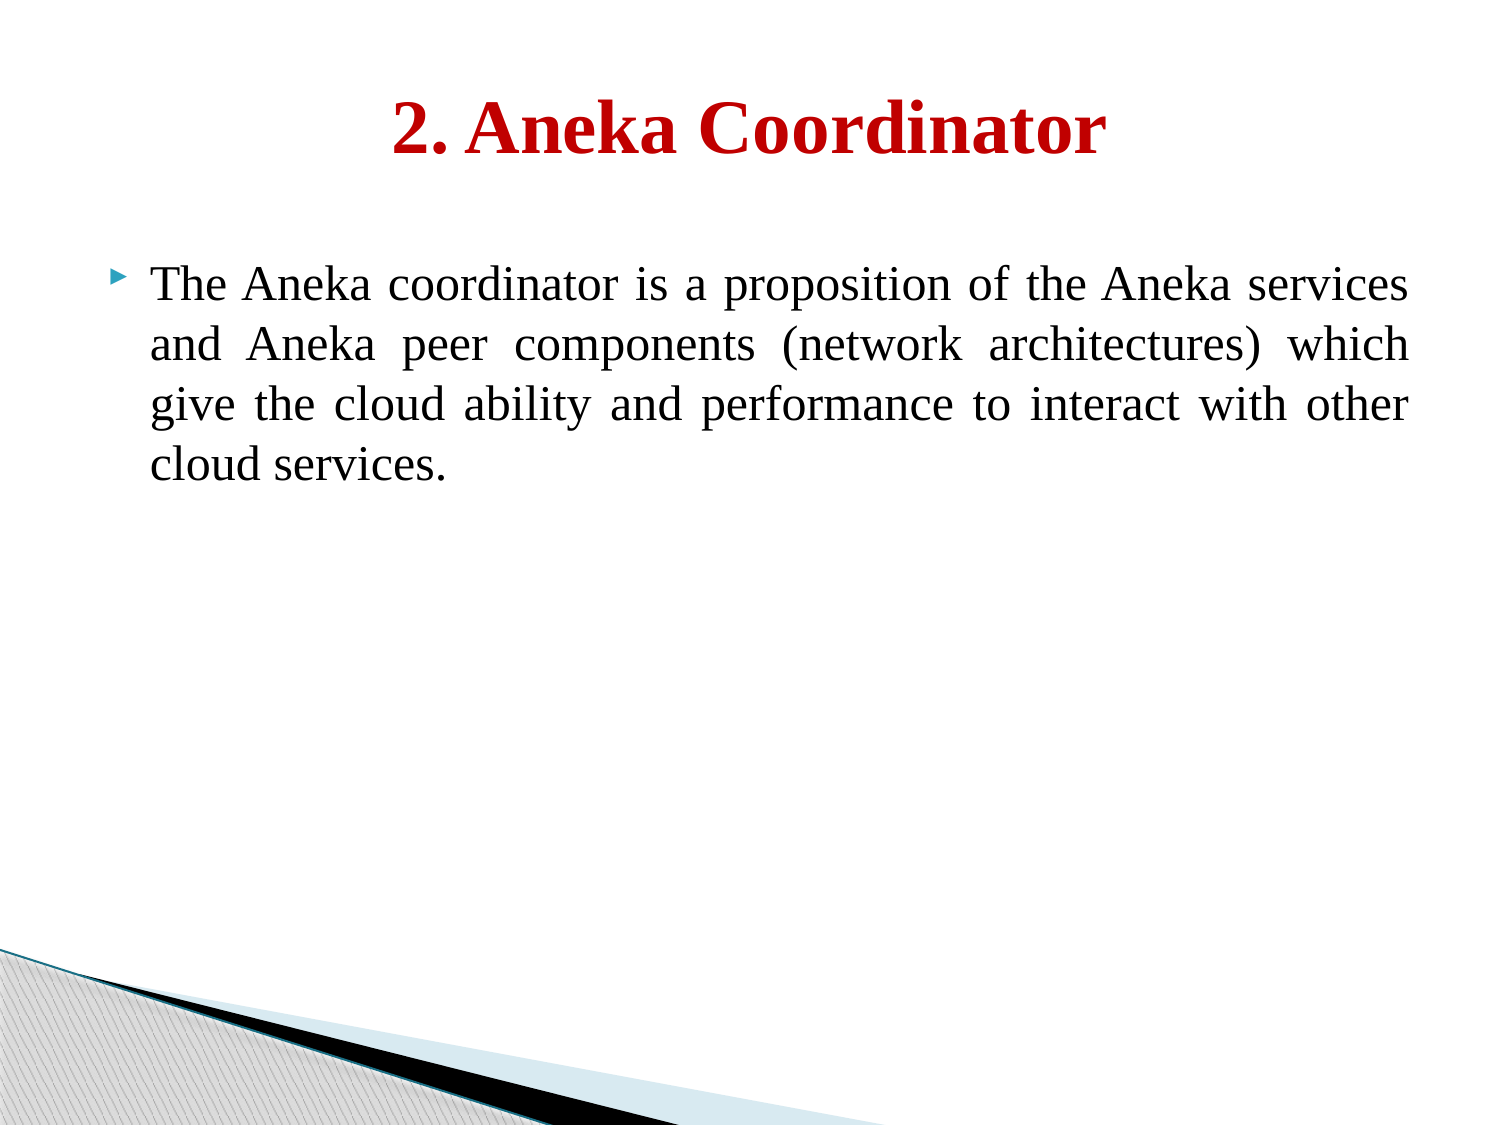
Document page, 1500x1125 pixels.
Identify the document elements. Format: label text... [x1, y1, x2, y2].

title 2. Aneka Coordinator [75, 45, 1425, 200]
list The Aneka coordinator is a proposition of the Aneka services and Aneka peer components (network architectures) which give the cloud ability and performance to interact with other cloud services. [75, 243, 1425, 986]
